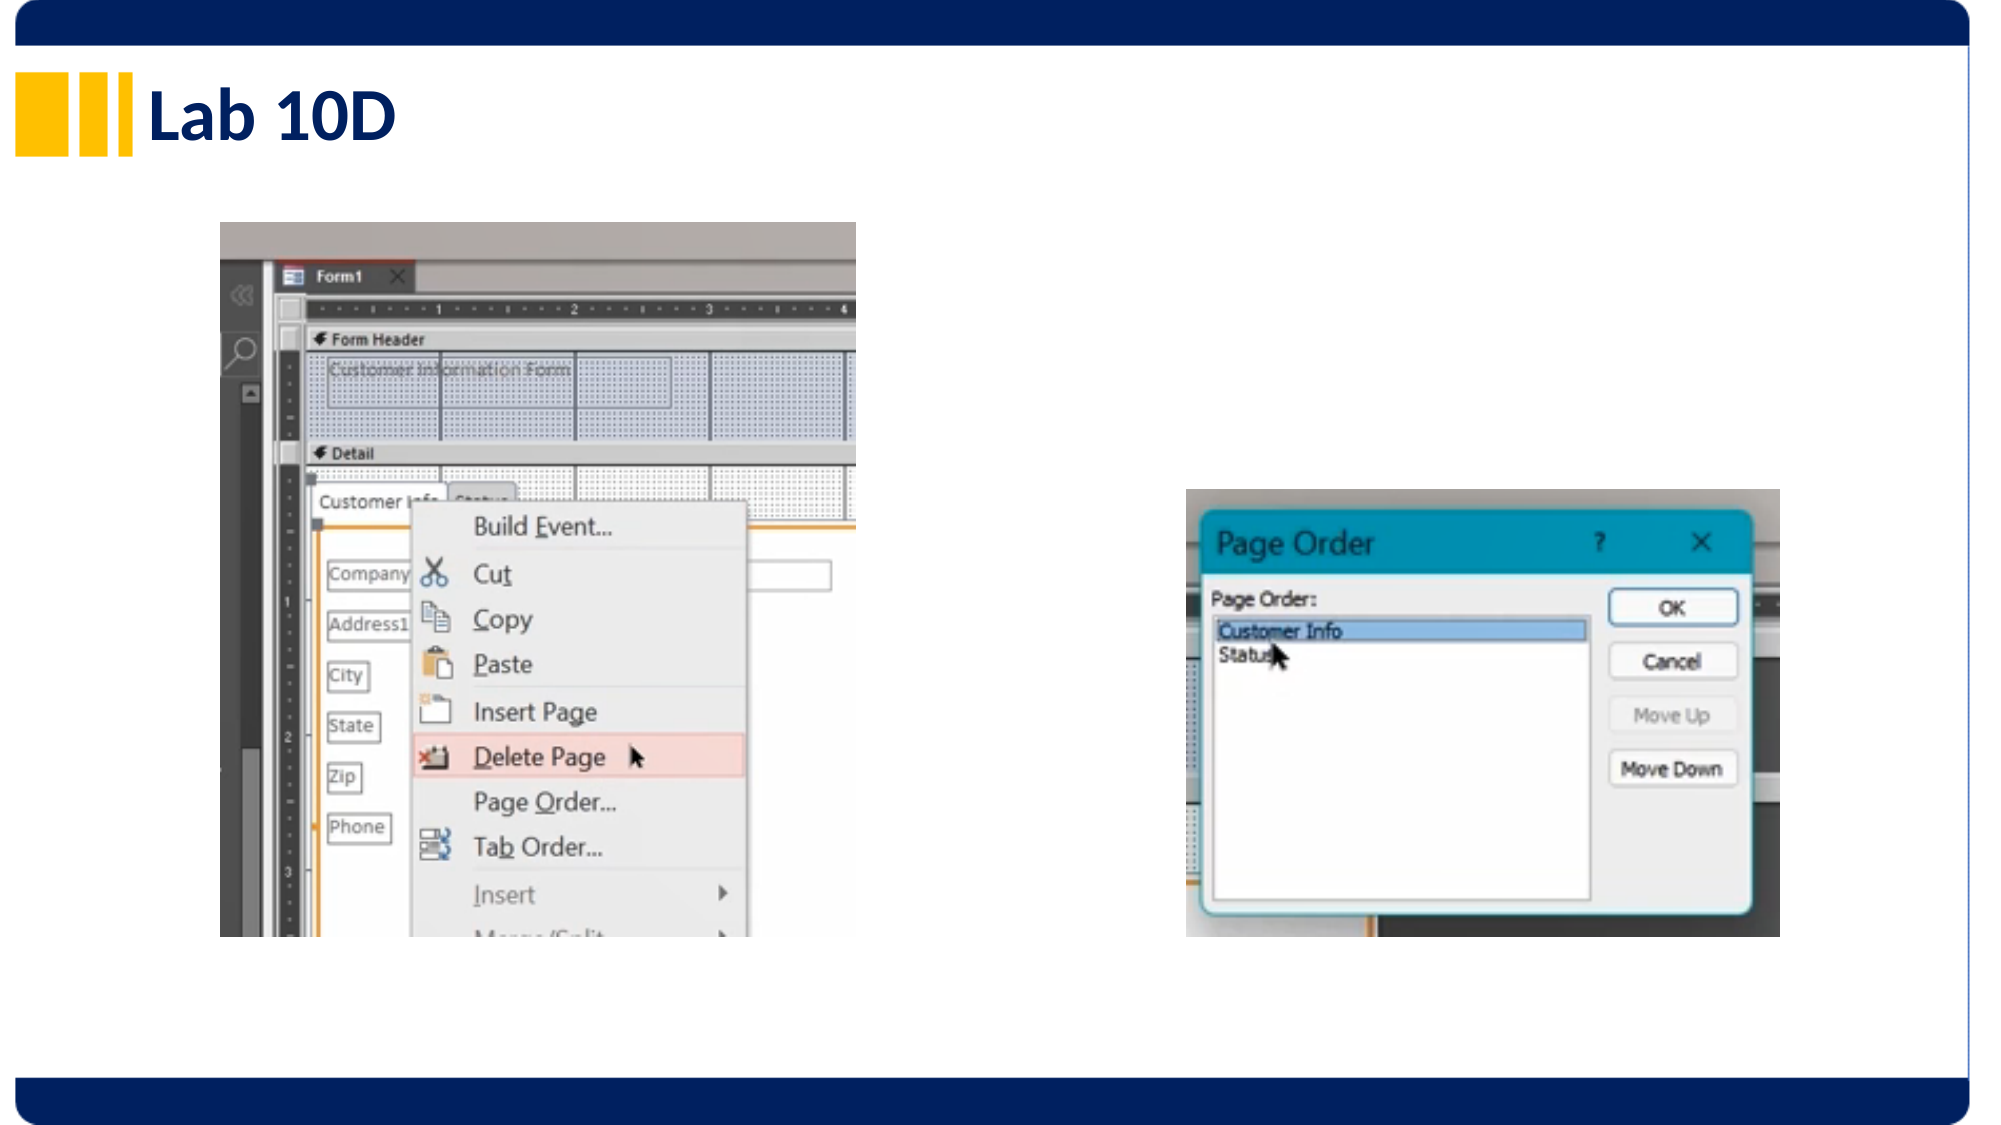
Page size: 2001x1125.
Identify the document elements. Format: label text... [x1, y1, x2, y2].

picture [0, 0, 2001, 1125]
text_box Lab 10D [133, 60, 458, 172]
